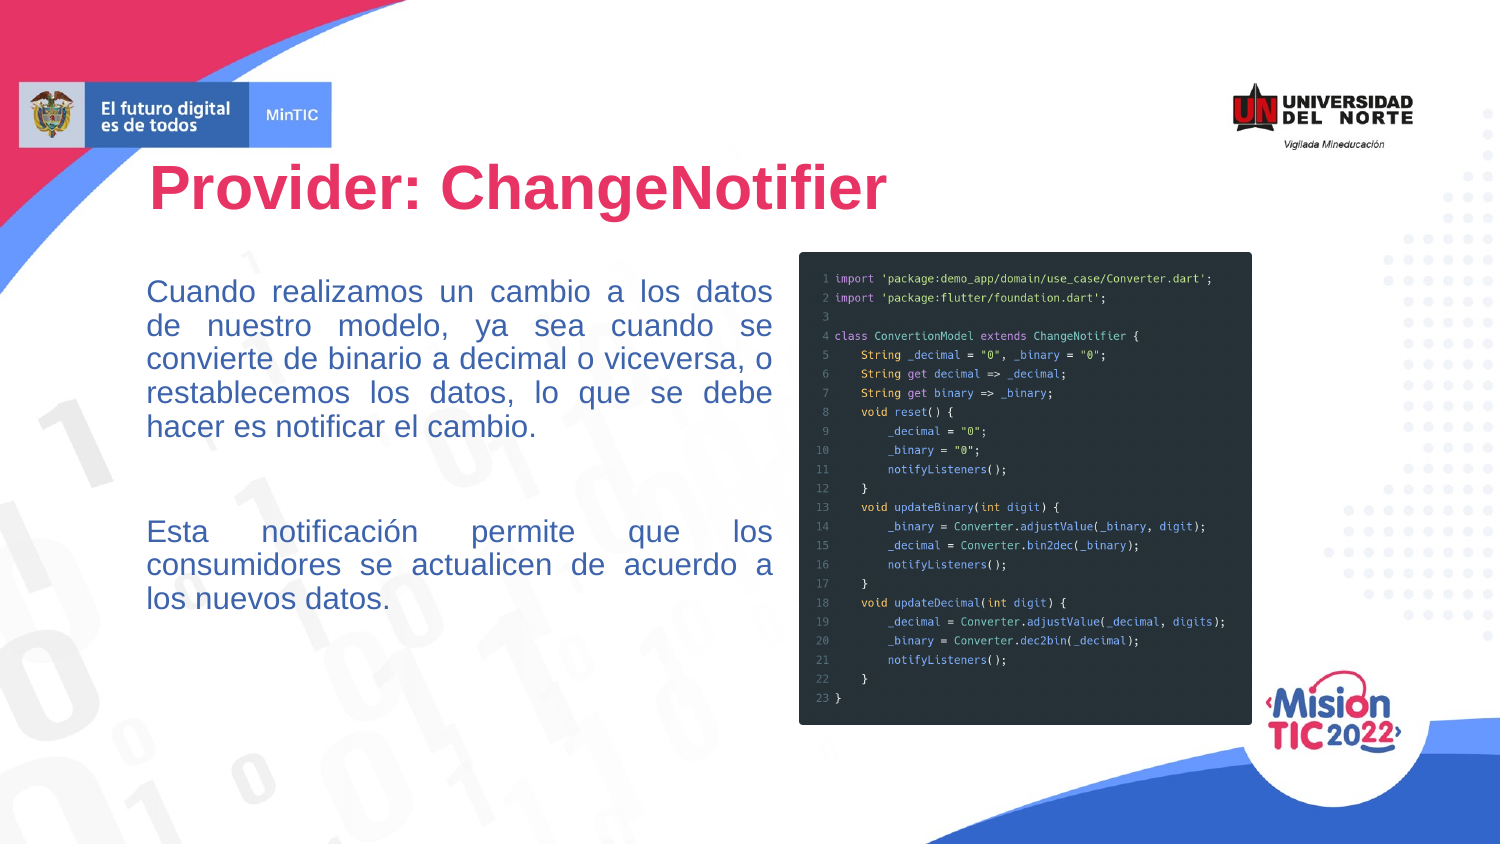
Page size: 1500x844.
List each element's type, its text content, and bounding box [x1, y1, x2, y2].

text_box Cuando realizamos un cambio a los datos de nuestro modelo, ya sea cuando se convierte de binario a decimal o viceversa, o restablecemos los datos, lo que se debe hacer es notificar el cambio. Esta notificación permite que los consumidores se actualicen de acuerdo a los nuevos datos. [146, 270, 775, 757]
picture [0, 0, 1500, 844]
text_box Provider: ChangeNotifier [137, 123, 1376, 228]
